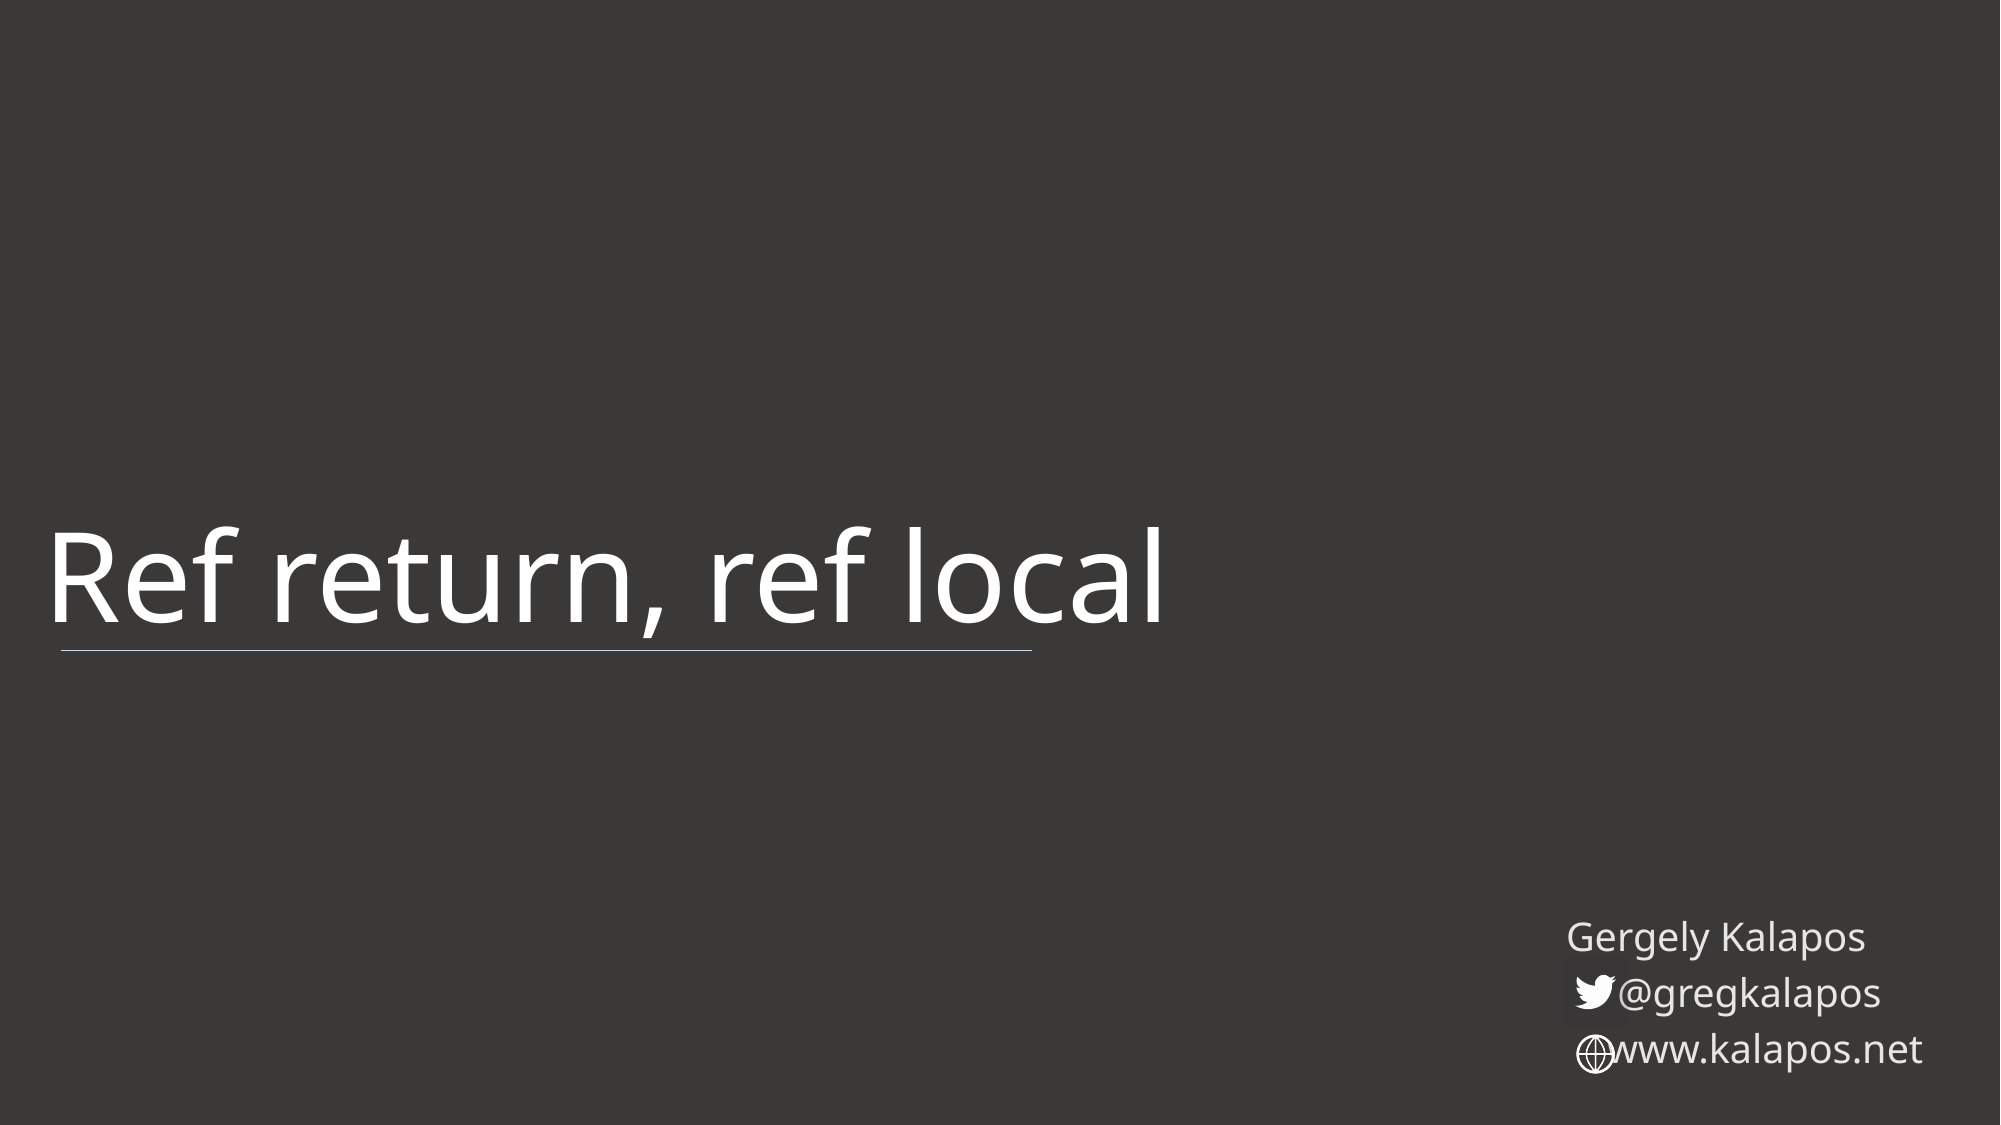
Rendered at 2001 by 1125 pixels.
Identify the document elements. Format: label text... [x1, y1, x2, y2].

title Ref return, ref local [35, 419, 1833, 808]
picture [1571, 1029, 1620, 1079]
picture [1562, 958, 1629, 1026]
